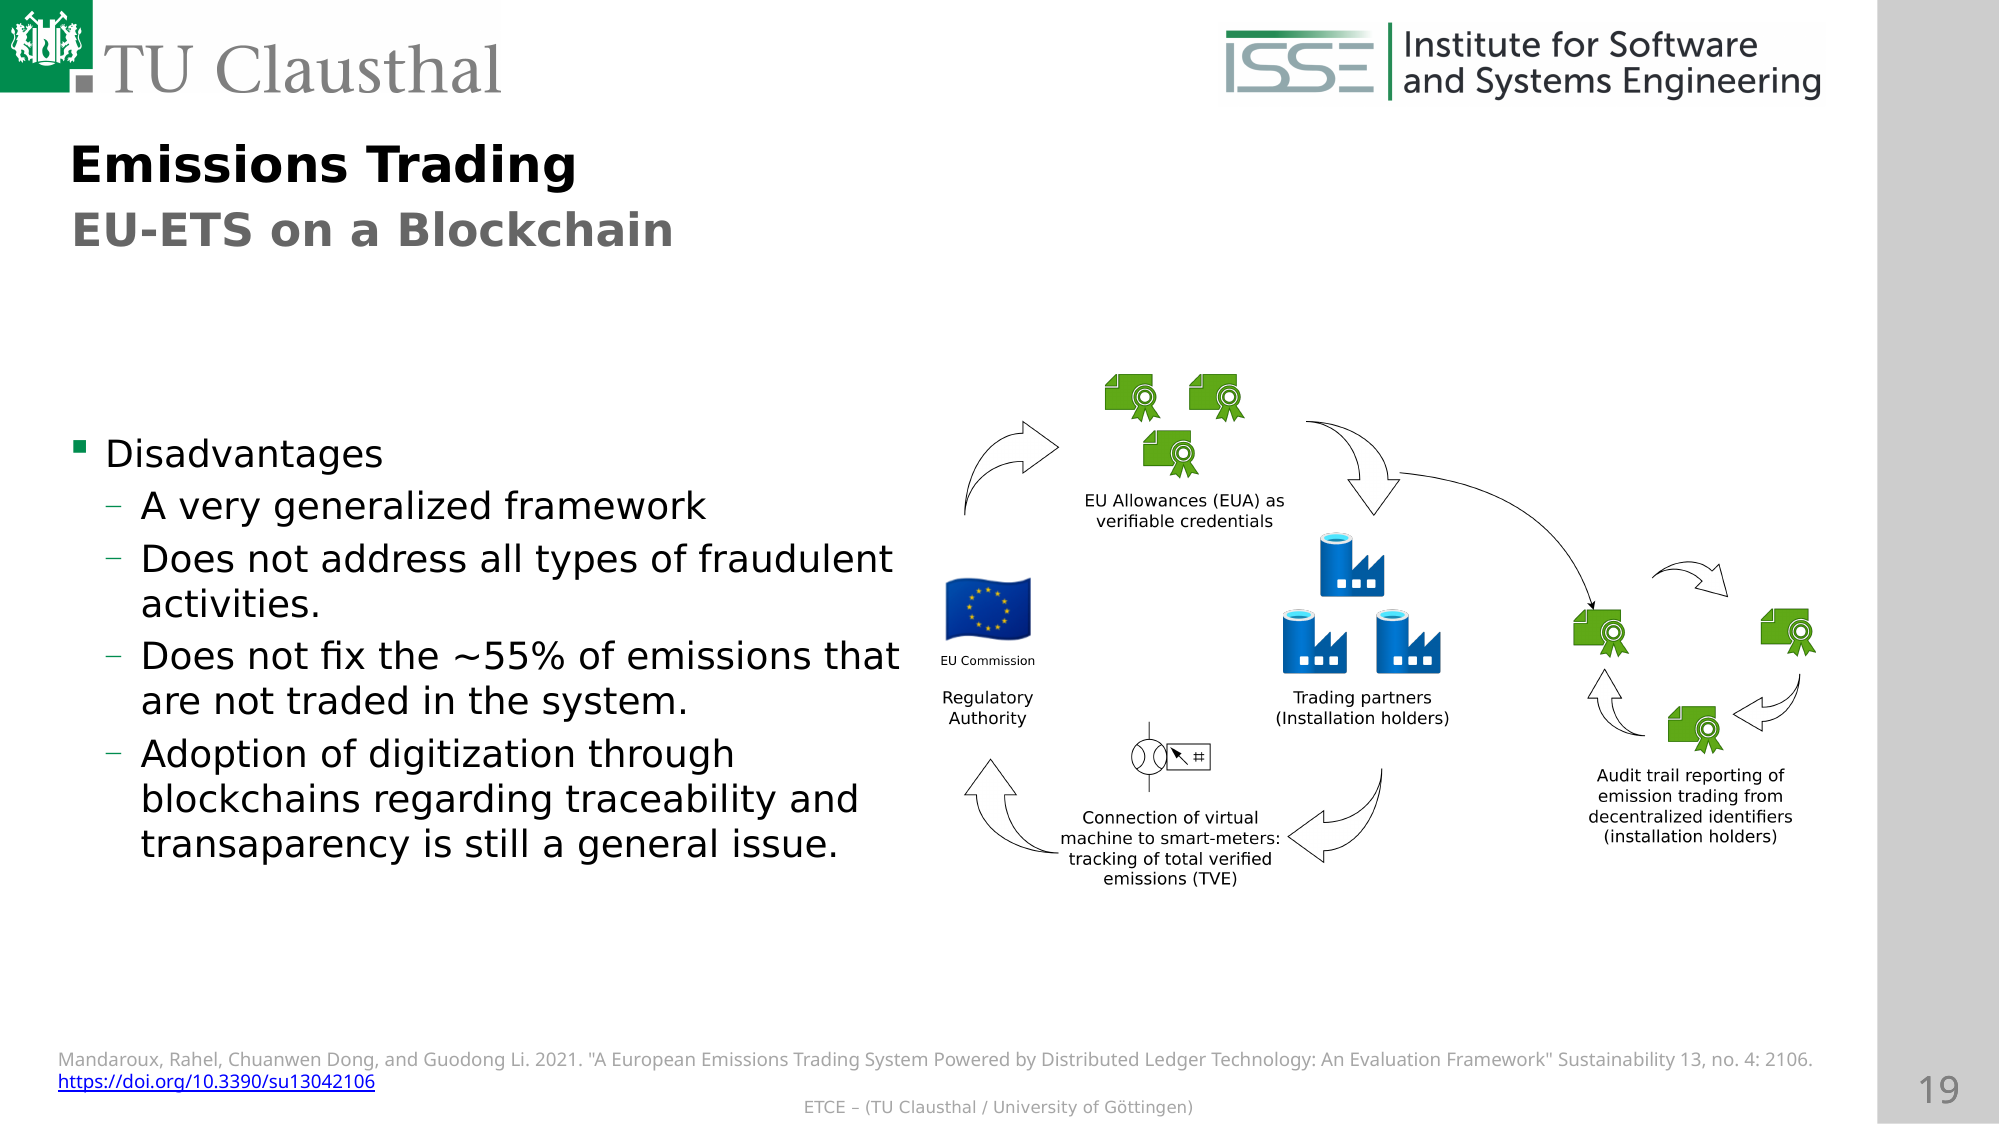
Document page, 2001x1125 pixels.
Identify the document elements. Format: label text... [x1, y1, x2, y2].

text_box Emissions Trading [54, 125, 1818, 207]
picture [908, 374, 1816, 889]
text_box EU-ETS on a Blockchain [70, 188, 1769, 269]
picture [1218, 22, 1826, 107]
text_box Mandaroux, Rahel, Chuanwen Dong, and Guodong Li. 2021. "A European Emissions Trading System Powered by Distributed Ledger Technology: An Evaluation Framework" Sustainability 13, no. 4: 2106. https://doi.org/10.3390/su13042106 [43, 1039, 1875, 1103]
picture [0, 0, 501, 93]
text_box Disadvantages A very generalized framework Does not address all types of fraudulent activities. Does not fix the ~55% of emissions that are not traded in the system. Adoption of digitization through blockchains regarding traceability and transaparency is still a general issue. [55, 208, 938, 1034]
